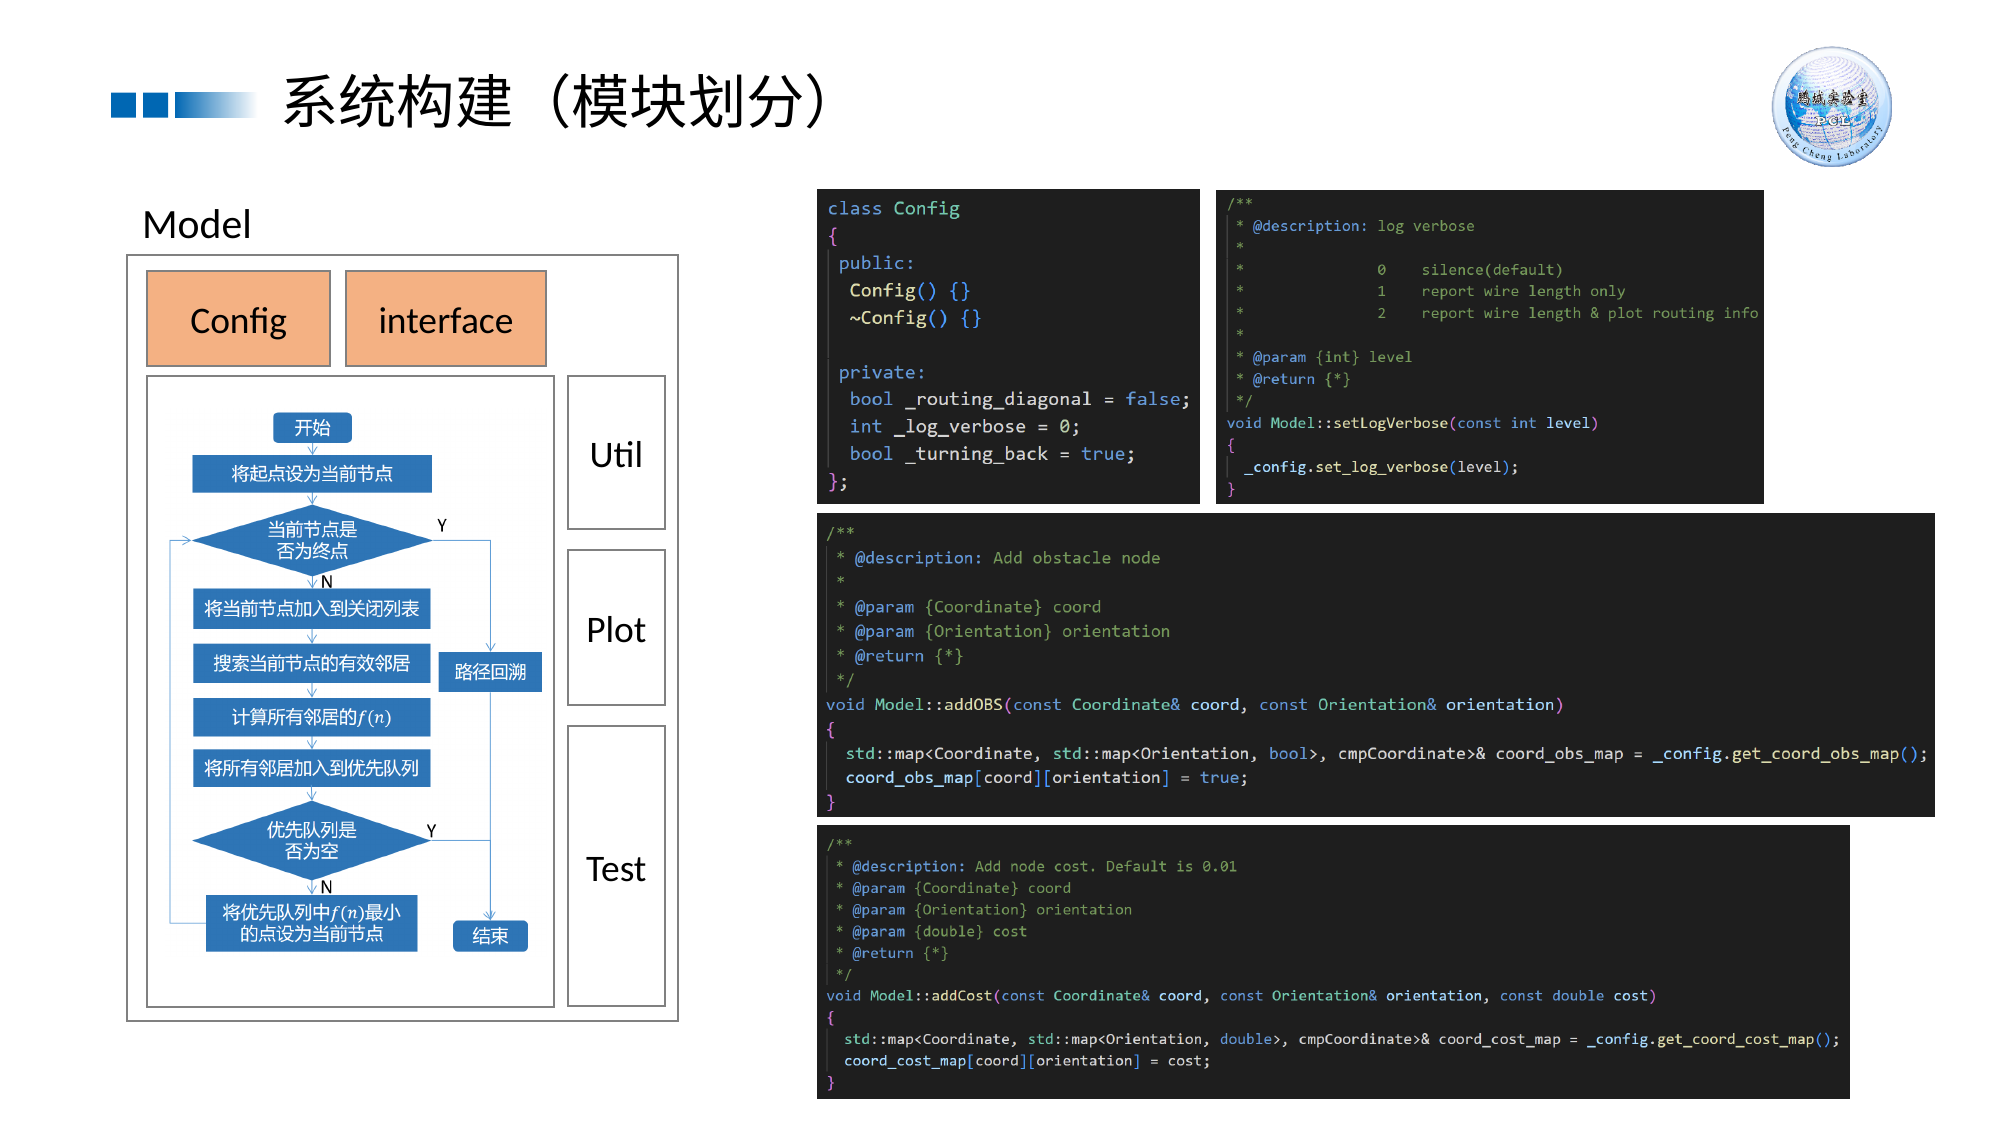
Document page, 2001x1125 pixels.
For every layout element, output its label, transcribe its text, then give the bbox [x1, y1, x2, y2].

text_box Util [567, 375, 666, 530]
text_box Plot [567, 549, 666, 706]
text_box Test [567, 725, 666, 1007]
picture [817, 513, 1935, 817]
picture [817, 825, 1850, 1099]
text_box 系统构建（模块划分） [265, 57, 878, 143]
text_box interface [345, 270, 547, 367]
text_box Flow [146, 375, 555, 1008]
picture [1216, 190, 1764, 504]
text_box [126, 254, 679, 1022]
picture [165, 408, 547, 957]
picture [817, 189, 1200, 504]
picture [1771, 46, 1892, 167]
text_box Model [127, 189, 278, 254]
